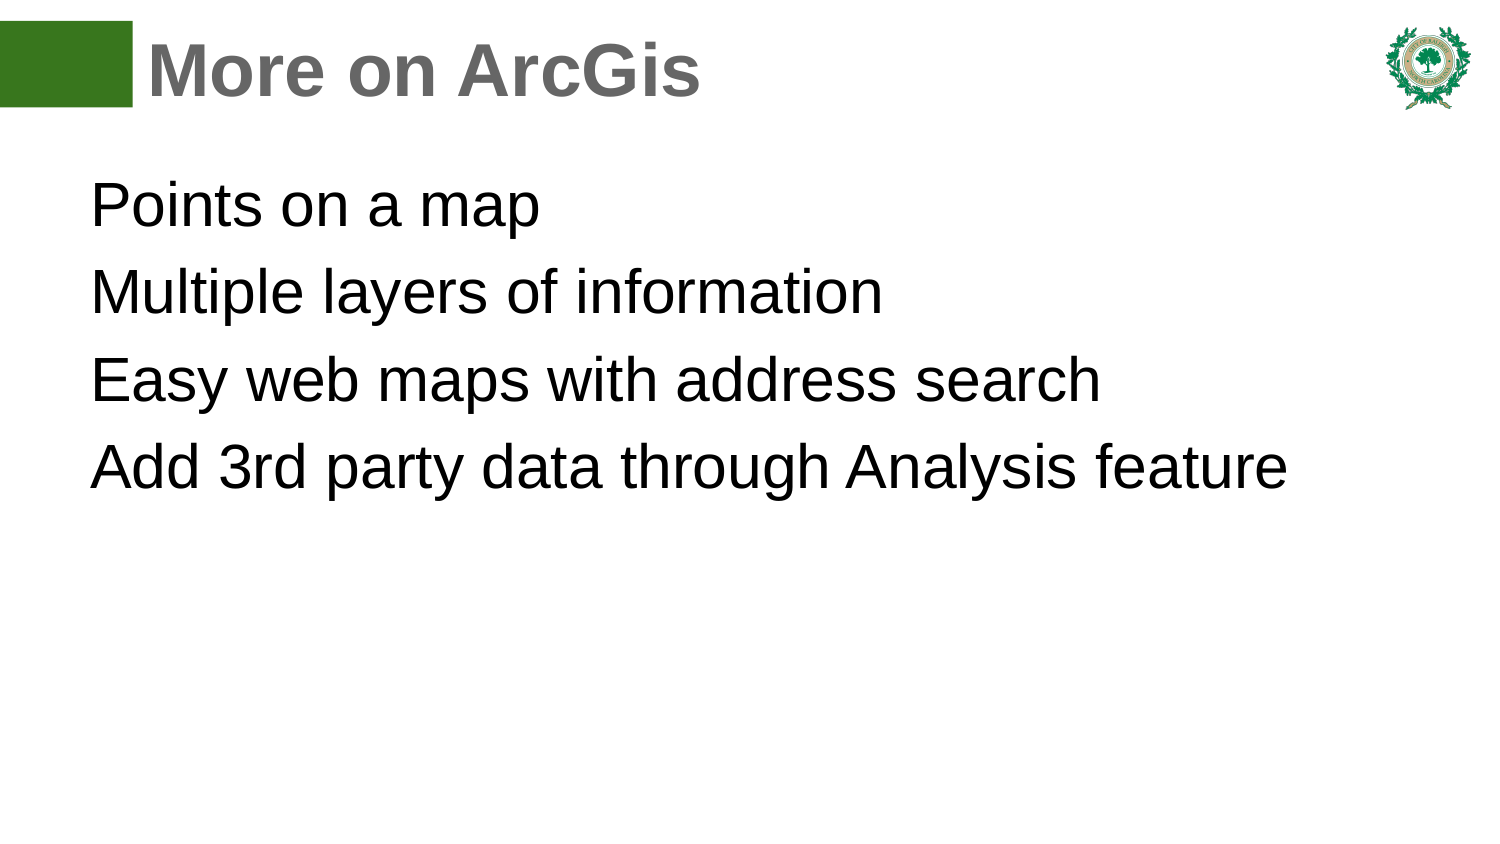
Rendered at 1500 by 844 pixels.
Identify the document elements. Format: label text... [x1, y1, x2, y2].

list Points on a map Multiple layers of information Easy web maps with address search Add 3rd party data through Analysis feature [75, 148, 1425, 808]
title More on ArcGis [132, 6, 1367, 123]
picture [1380, 20, 1476, 116]
